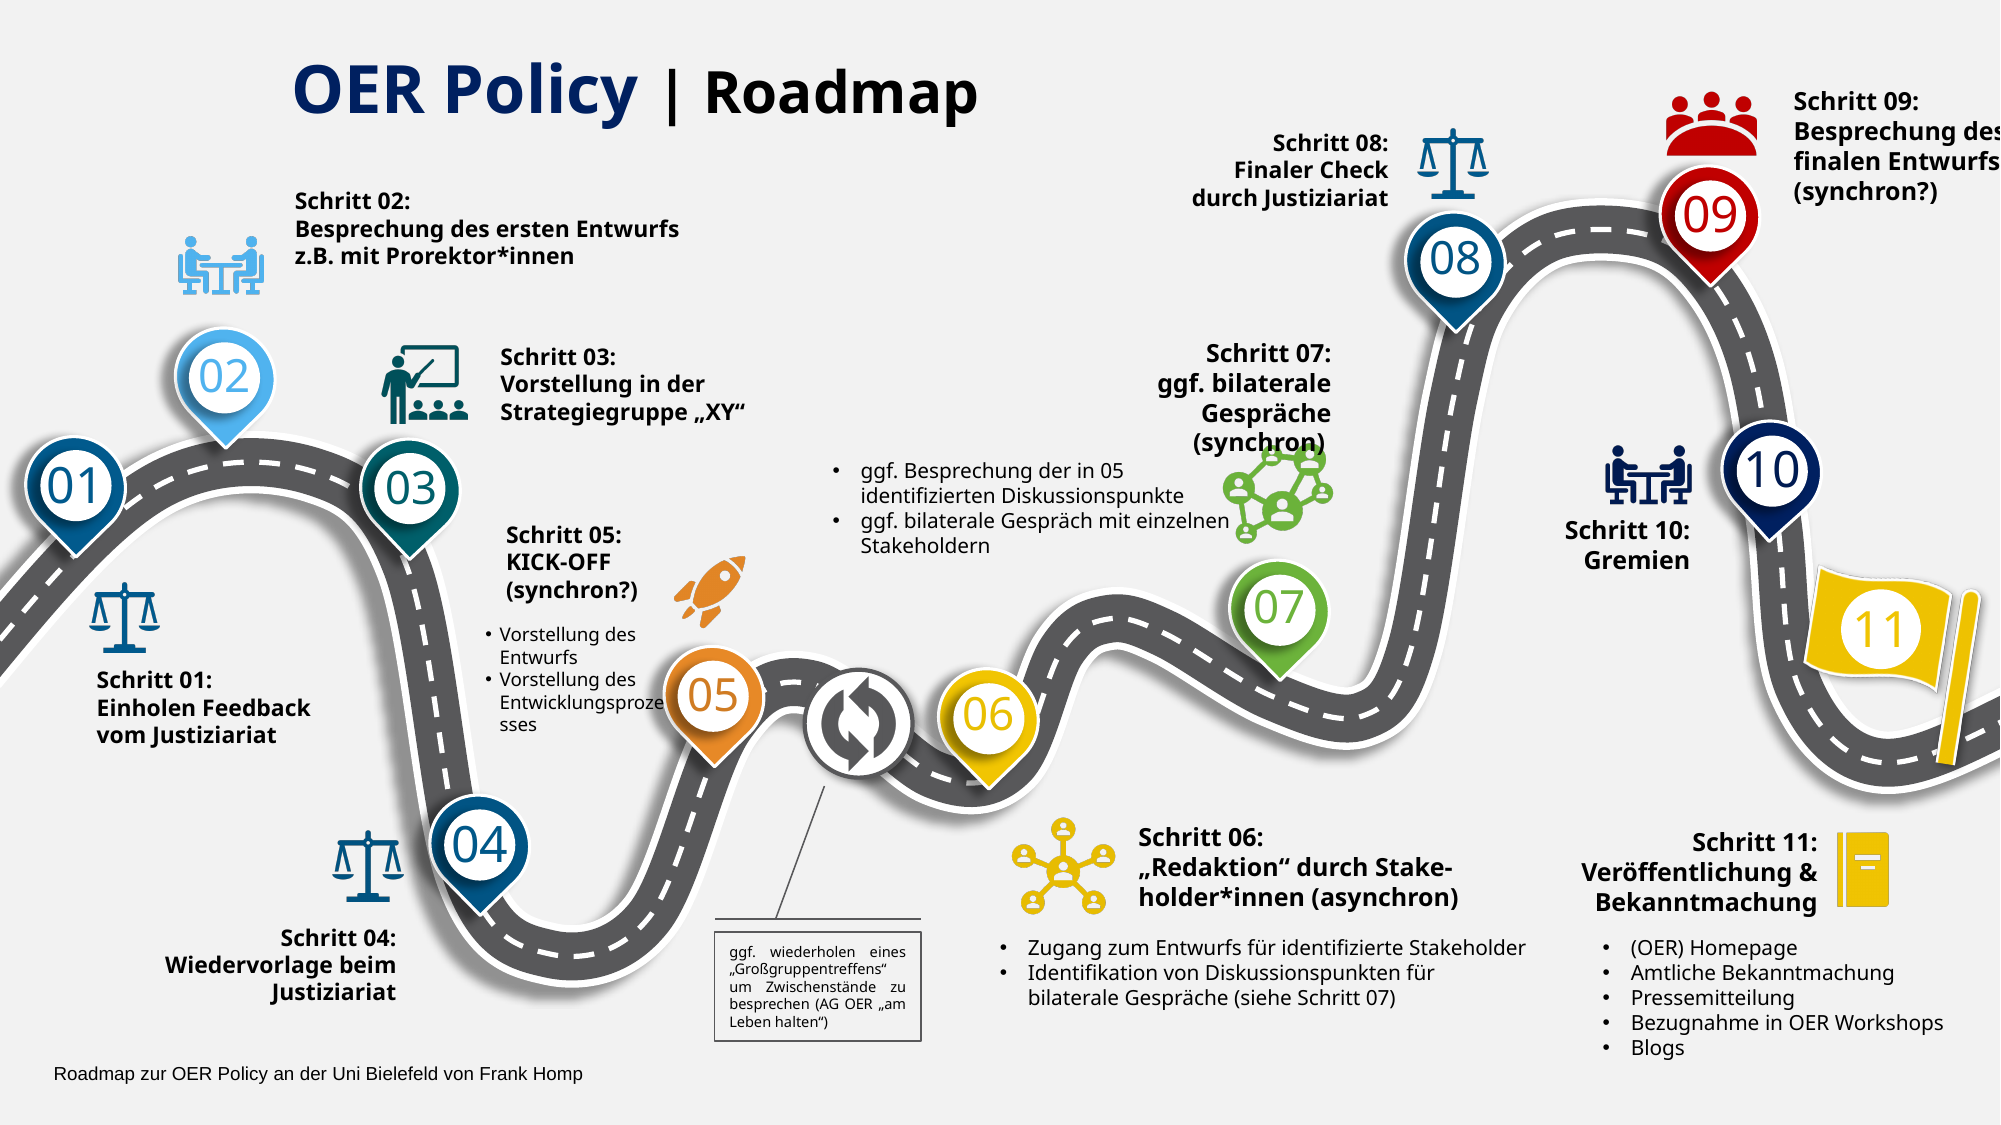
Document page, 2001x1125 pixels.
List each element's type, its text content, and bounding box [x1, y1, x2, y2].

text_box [0, 229, 2000, 957]
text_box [22, 435, 128, 538]
picture [325, 823, 411, 909]
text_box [660, 645, 766, 748]
title OER Policy | Roadmap [291, 55, 1119, 169]
picture [82, 575, 168, 661]
text_box Schritt 02: Besprechung des ersten Entwurfs z.B. mit Prorektor*innen [280, 179, 705, 225]
picture [1410, 120, 1496, 207]
footer Roadmap zur OER Policy an der Uni Bielefeld von Frank Homp [53, 1061, 1745, 1096]
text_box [936, 667, 1042, 770]
picture [666, 549, 752, 635]
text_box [1227, 559, 1333, 662]
picture [1214, 432, 1339, 556]
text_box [1719, 419, 1825, 522]
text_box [172, 326, 277, 429]
picture [166, 210, 275, 320]
picture [1001, 802, 1128, 930]
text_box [1403, 210, 1509, 313]
text_box Schritt 09: Besprechung des finalen Entwurfs (synchron?) [1778, 78, 2000, 225]
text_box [427, 793, 533, 896]
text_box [1748, 555, 2000, 754]
picture [1818, 825, 1907, 914]
text_box Schritt 04: Wiedervorlage beim Justiziariat [123, 968, 412, 1013]
text_box (OER) Homepage Amtliche Bekanntmachung Pressemitteilung Bezugnahme in OER Workshops Blogs [1587, 968, 2000, 1068]
text_box ggf. wiederholen eines „Großgruppentreffens“ um Zwischenstände zu besprechen (AG OER „am Leben halten“) [713, 968, 923, 1043]
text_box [804, 669, 913, 778]
text_box Zugang zum Entwurfs für identifizierte Stakeholder Identifikation von Diskussionspunkten für bilaterale Gespräche (siehe Schritt 07) [984, 968, 1544, 1018]
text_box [1658, 164, 1763, 267]
picture [1594, 420, 1703, 529]
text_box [357, 439, 463, 538]
picture [376, 335, 475, 434]
text_box Schritt 08: Finaler Check durch Justiziariat [1153, 120, 1404, 218]
picture [1657, 69, 1766, 178]
